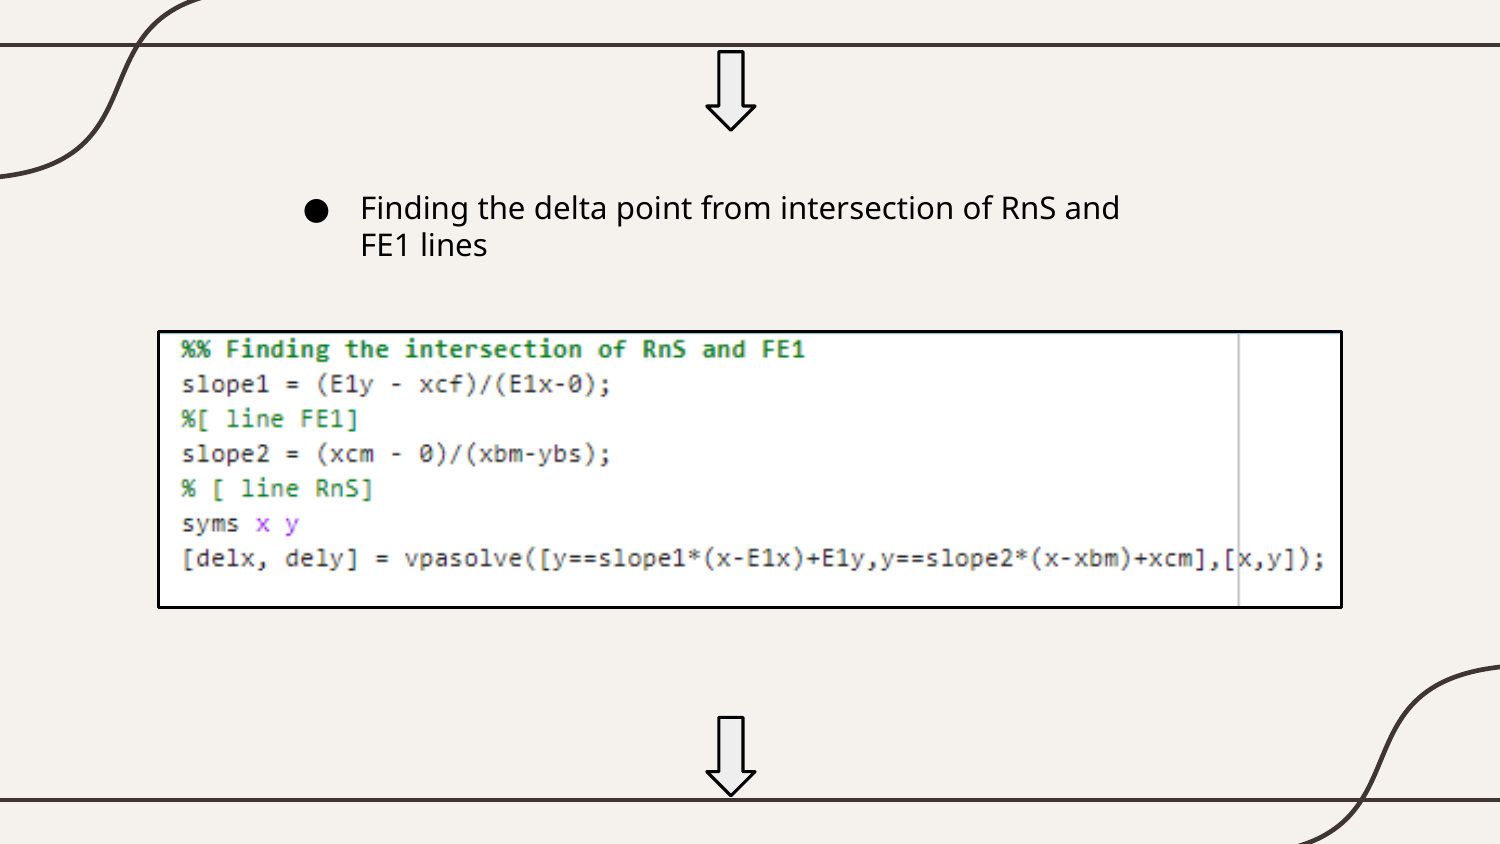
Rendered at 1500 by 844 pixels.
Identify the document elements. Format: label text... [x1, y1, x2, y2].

text_box [706, 51, 756, 131]
subtitle Finding the delta point from intersection of RnS and FE1 lines [270, 173, 1192, 252]
text_box [706, 717, 756, 796]
picture [159, 332, 1341, 606]
